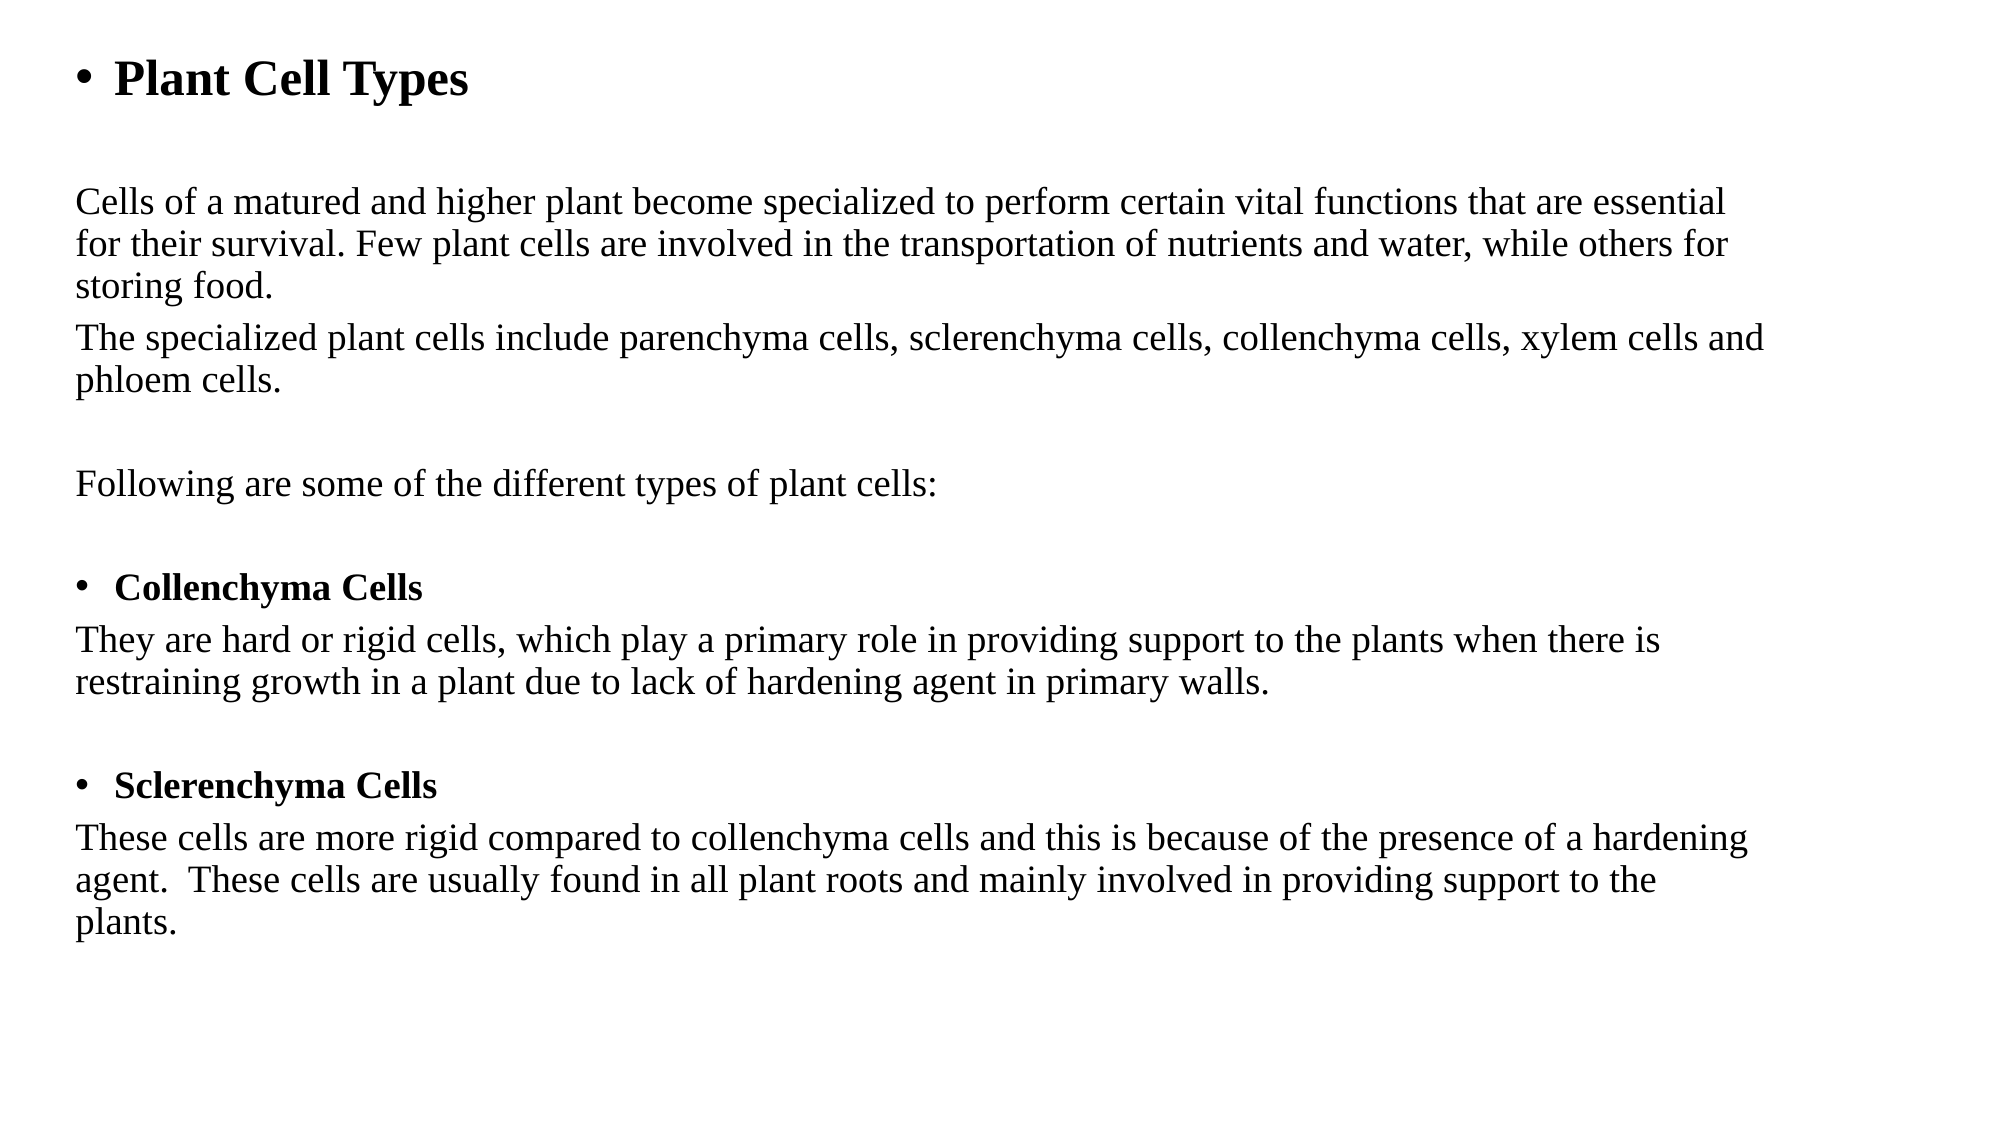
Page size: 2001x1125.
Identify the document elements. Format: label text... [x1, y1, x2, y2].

list Plant Cell Types Cells of a matured and higher plant become specialized to perform certain vital functions that are essential for their survival. Few plant cells are involved in the transportation of nutrients and water, while others for storing food. The specialized plant cells include parenchyma cells, sclerenchyma cells, collenchyma cells, xylem cells and phloem cells. Following are some of the different types of plant cells: Collenchyma Cells They are hard or rigid cells, which play a primary role in providing support to the plants when there is restraining growth in a plant due to lack of hardening agent in primary walls. Sclerenchyma Cells These cells are more rigid compared to collenchyma cells and this is because of the presence of a hardening agent. These cells are usually found in all plant roots and mainly involved in providing support to the plants. [60, 43, 1786, 951]
